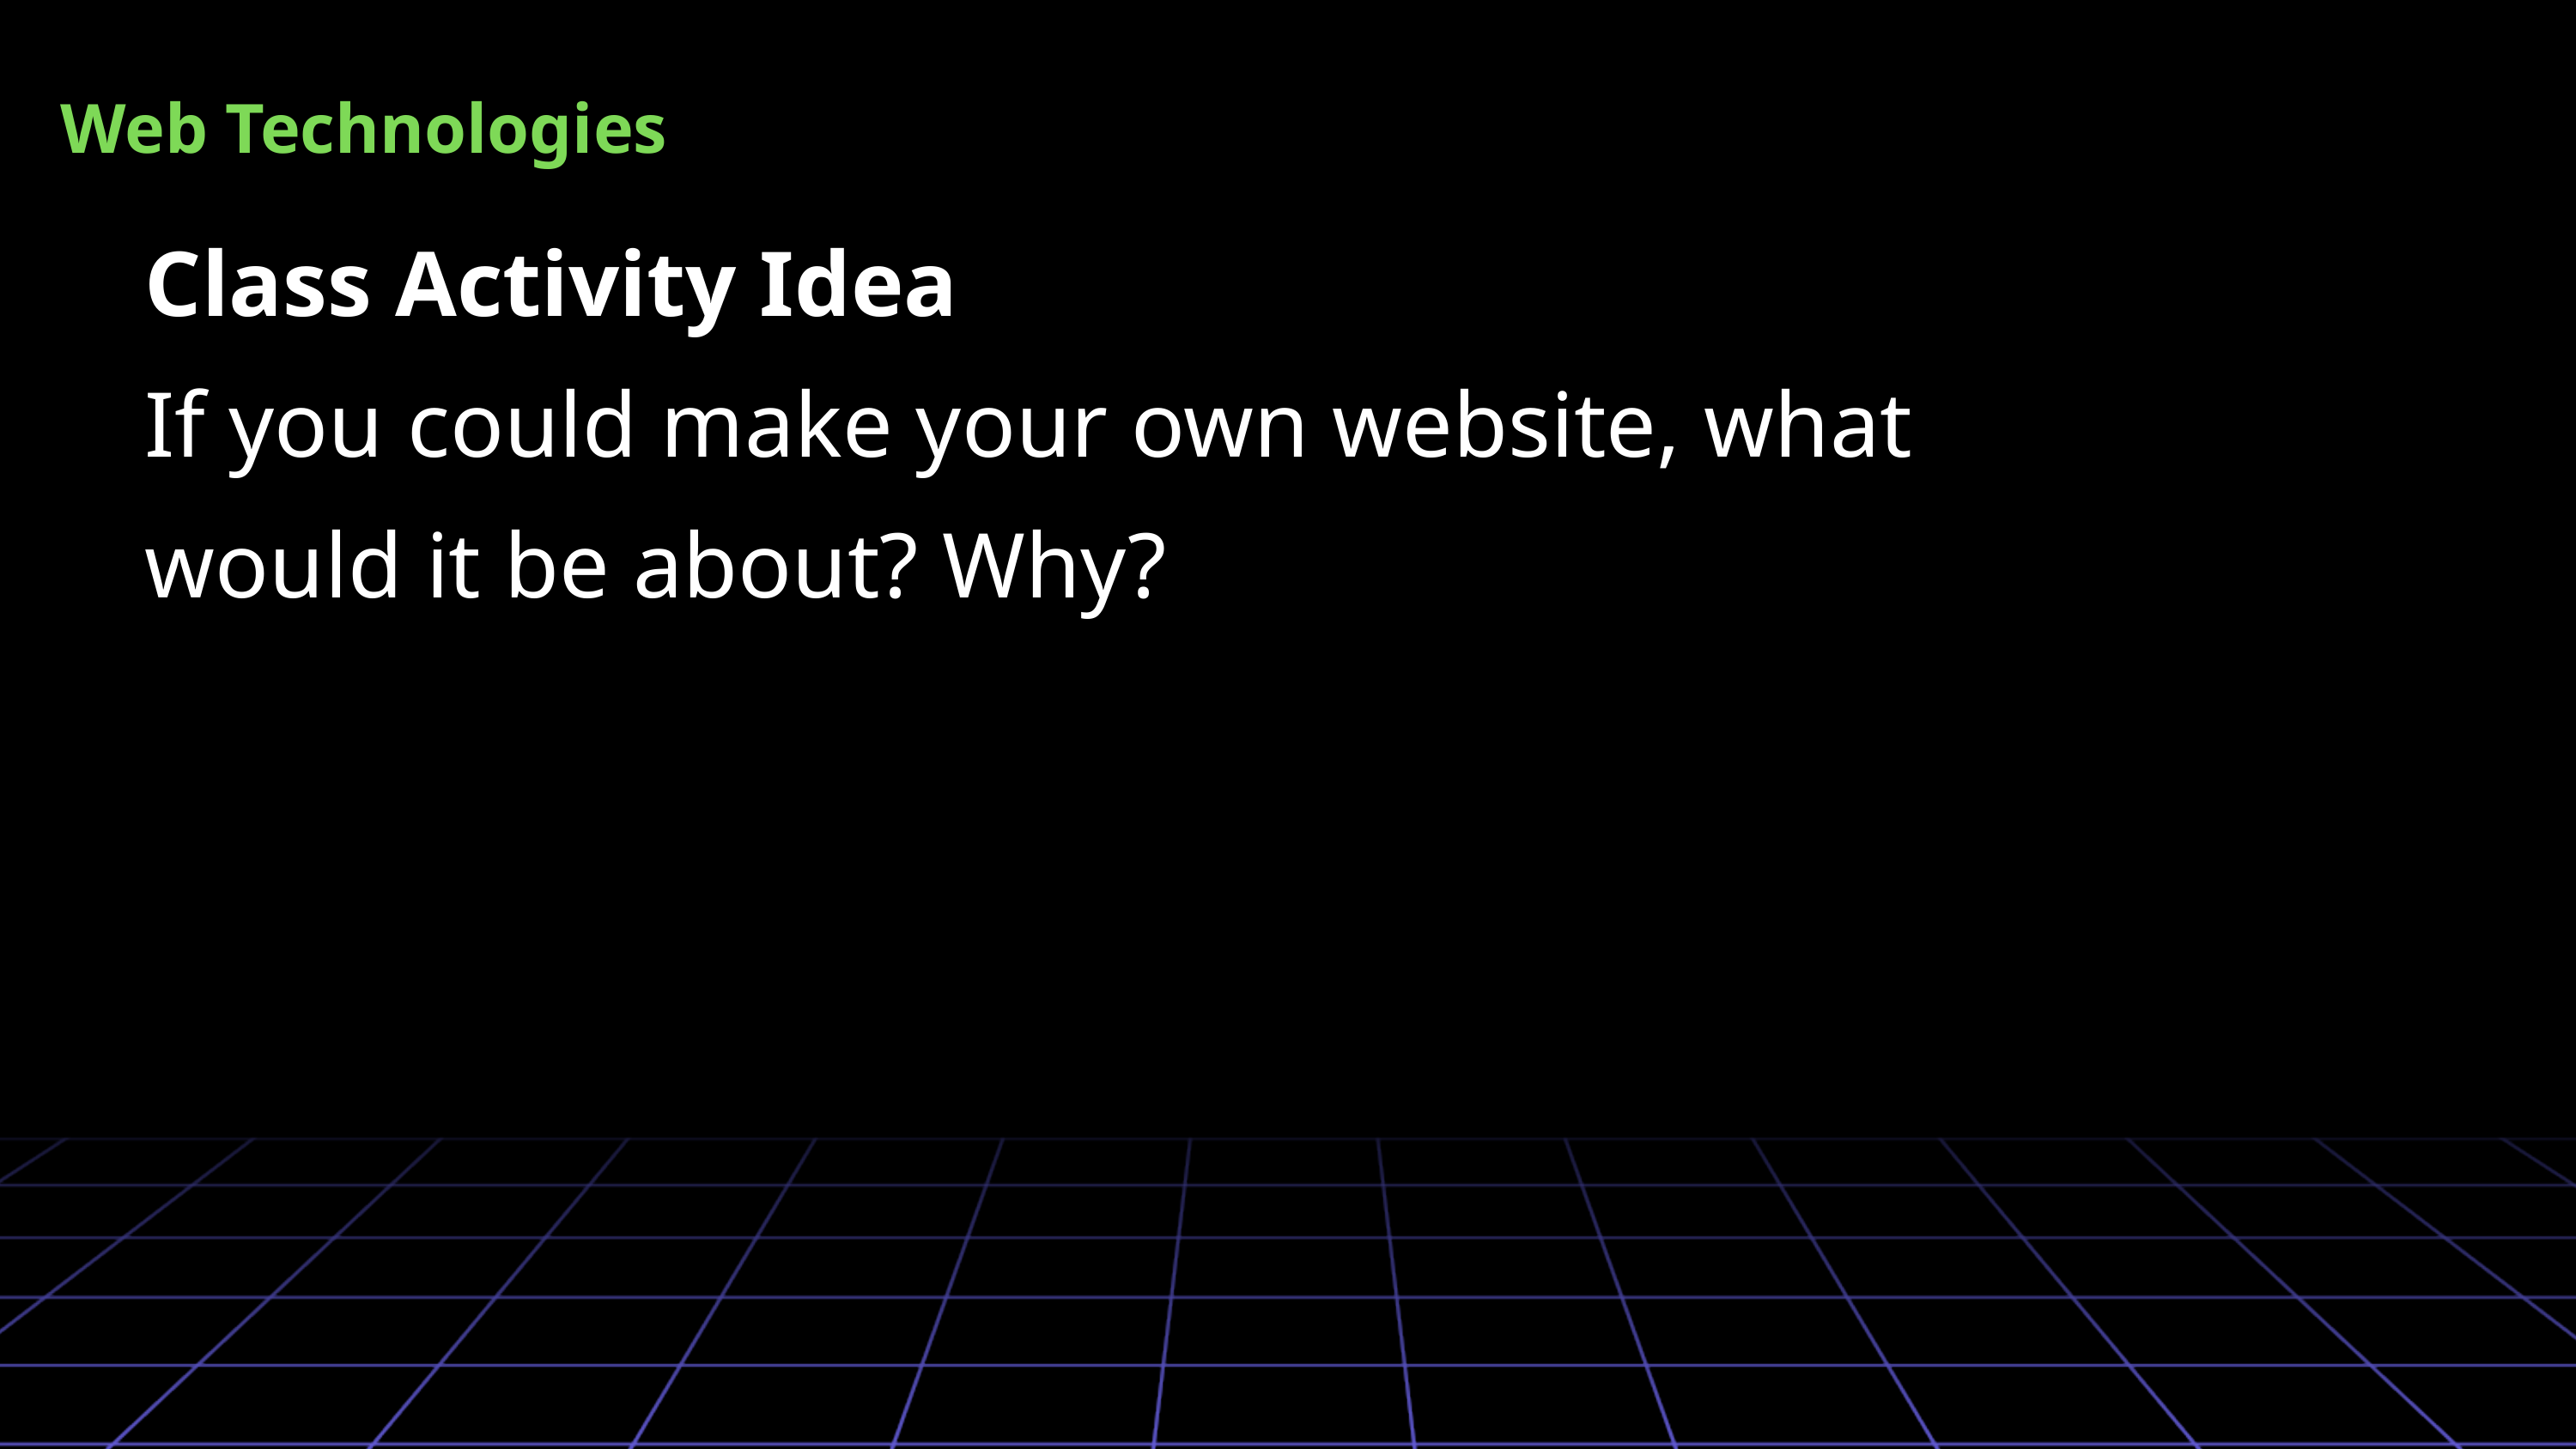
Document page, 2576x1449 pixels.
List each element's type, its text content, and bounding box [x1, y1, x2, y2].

text_box Class Activity Idea If you could make your own website, what would it be about? Why? [144, 193, 2087, 615]
text_box Web Technologies [60, 82, 2069, 167]
text_box [0, 1137, 2576, 1449]
